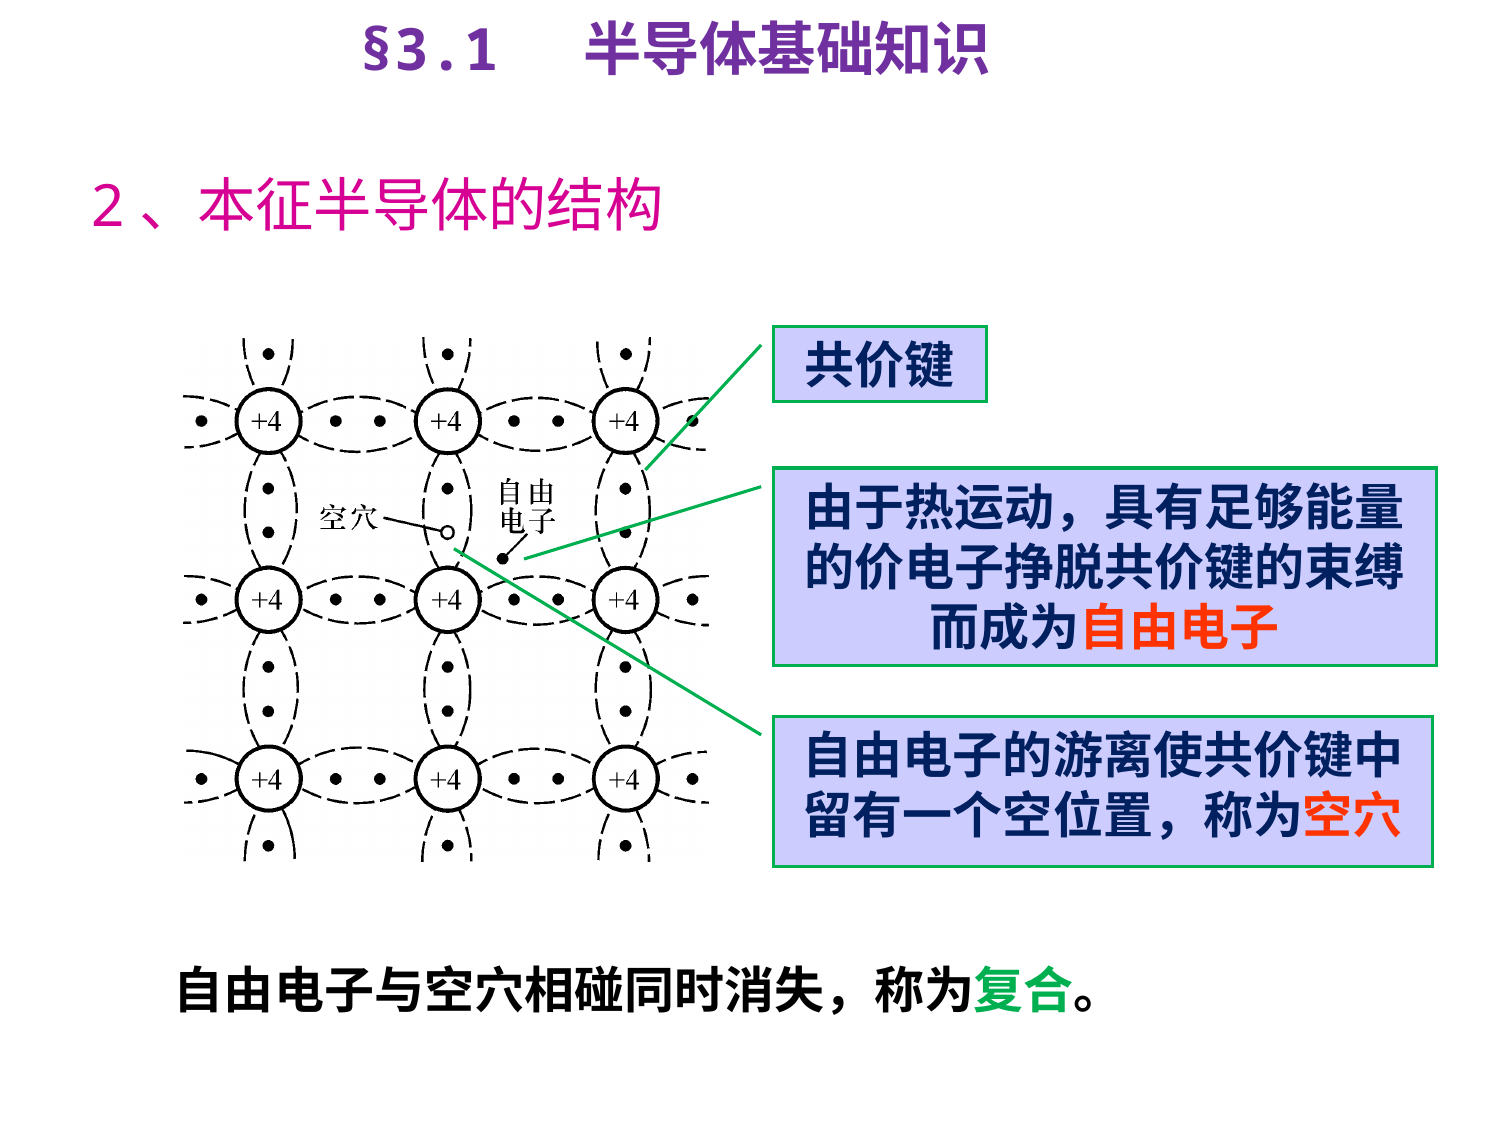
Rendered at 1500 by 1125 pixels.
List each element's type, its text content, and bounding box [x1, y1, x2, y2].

picture [182, 337, 709, 862]
text_box §3.1 半导体基础知识 [0, 0, 1350, 131]
text_box 自由电子的游离使共价键中留有一个空位置，称为空穴 [773, 716, 1433, 867]
text_box 共价键 [773, 326, 987, 402]
text_box 自由电子与空穴相碰同时消失，称为复合。 [102, 945, 1248, 1027]
title 2、本征半导体的结构 [76, 172, 833, 221]
text_box 由于热运动，具有足够能量的价电子挣脱共价键的束缚而成为自由电子 [773, 467, 1437, 666]
